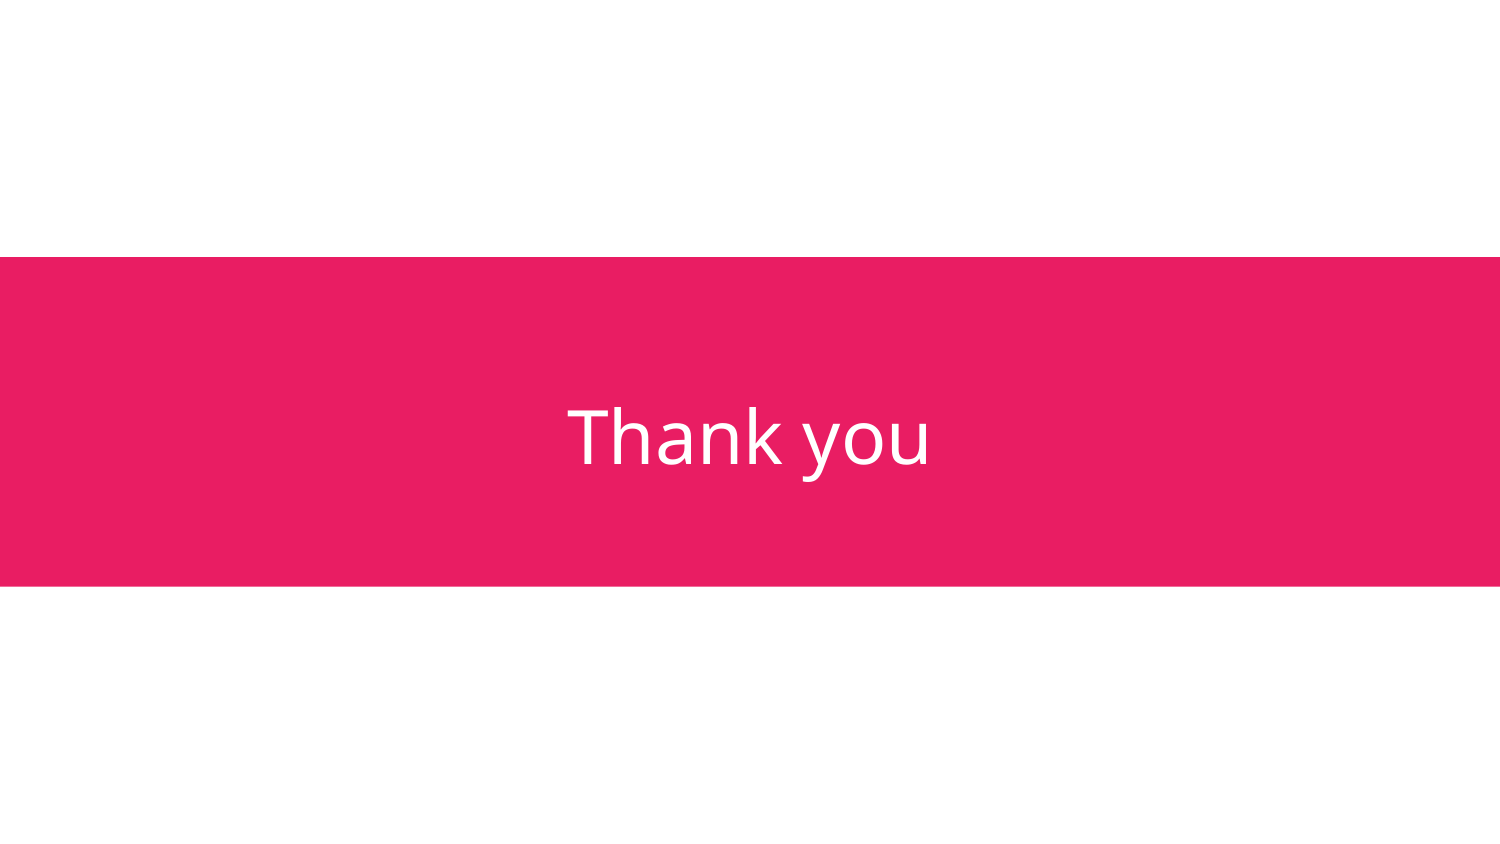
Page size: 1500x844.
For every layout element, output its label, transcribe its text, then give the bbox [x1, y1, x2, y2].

title Thank you [70, 309, 1430, 559]
